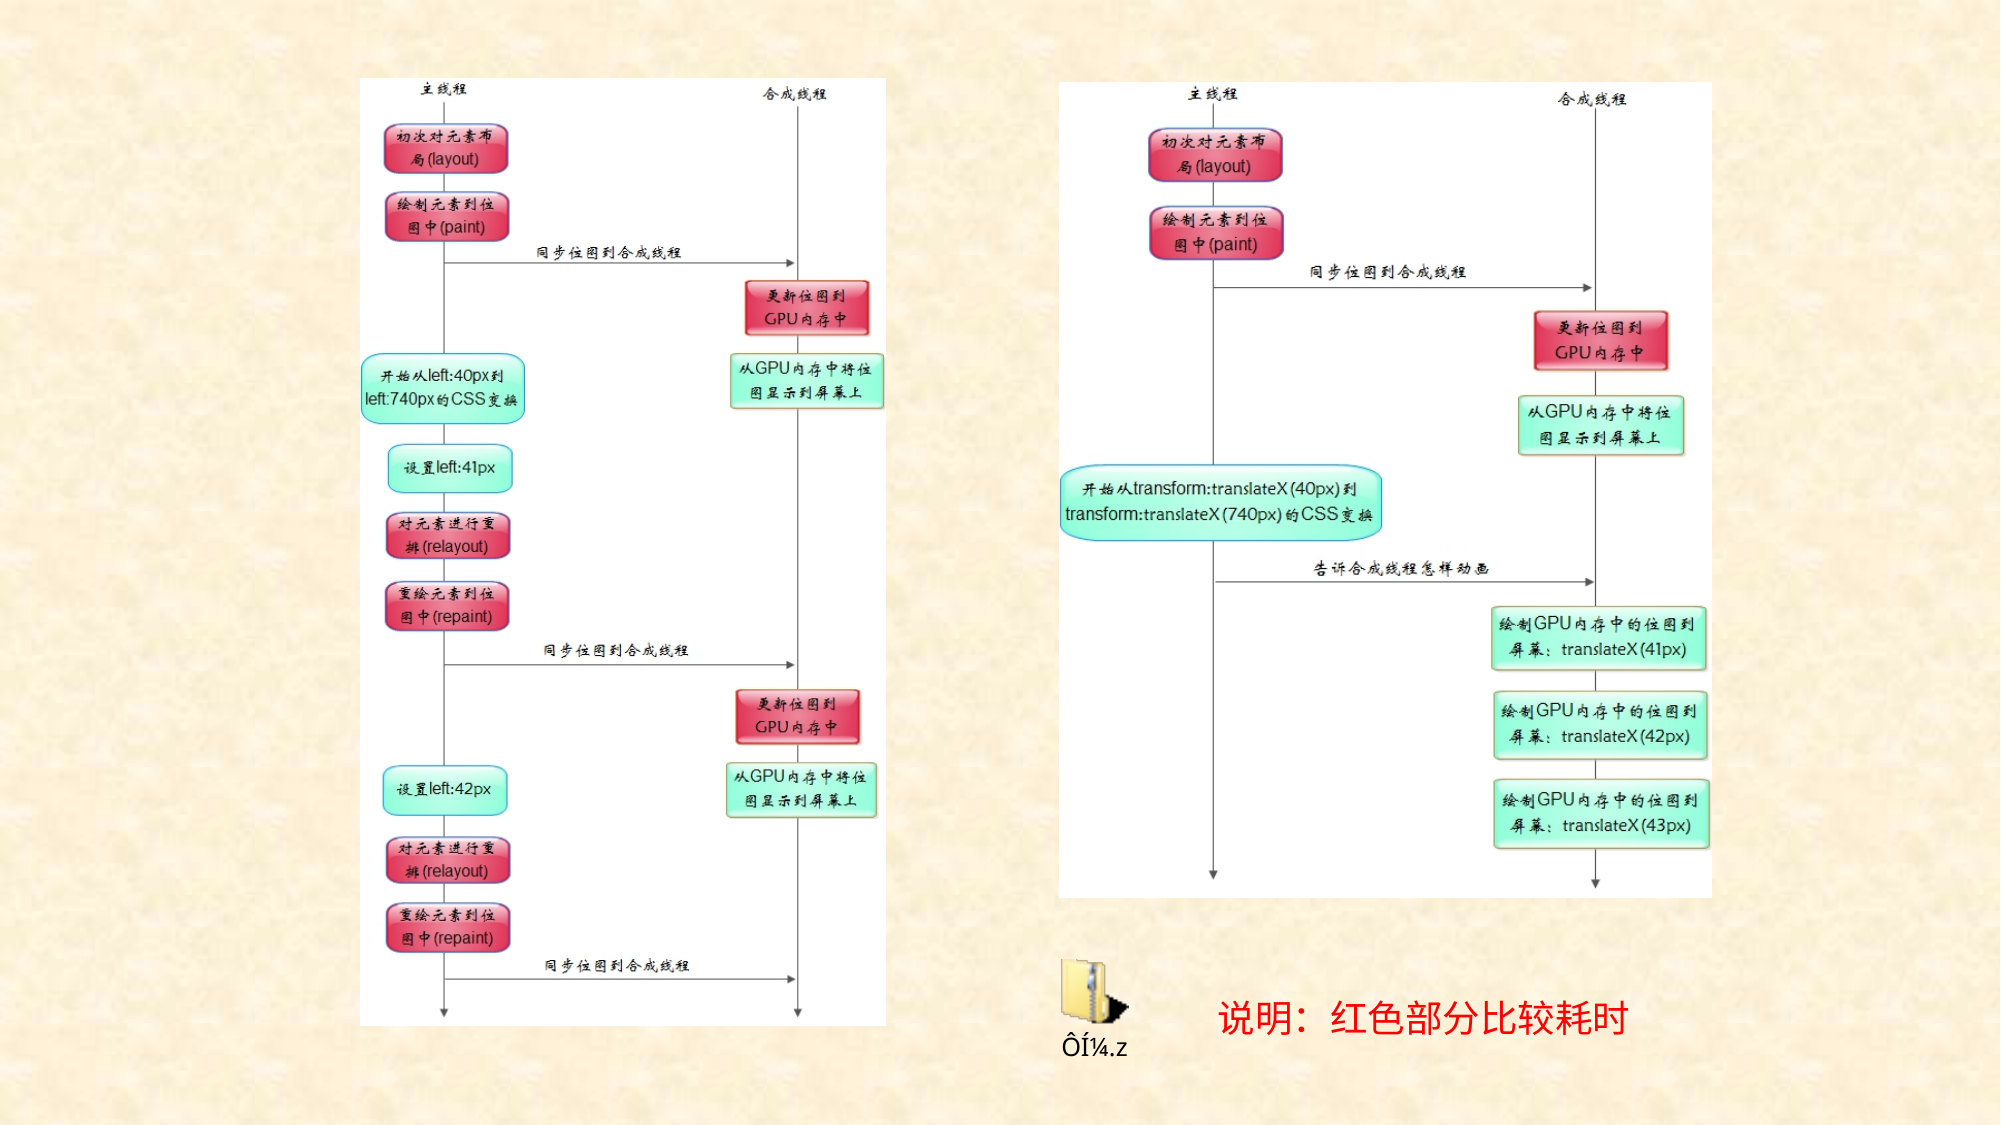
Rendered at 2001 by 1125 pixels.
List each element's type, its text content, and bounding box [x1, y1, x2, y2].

text_box 说明：红色部分比较耗时 [1203, 987, 1646, 1048]
picture [0, 0, 2001, 1125]
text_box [1035, 959, 1153, 1076]
list [326, 220, 1677, 1047]
